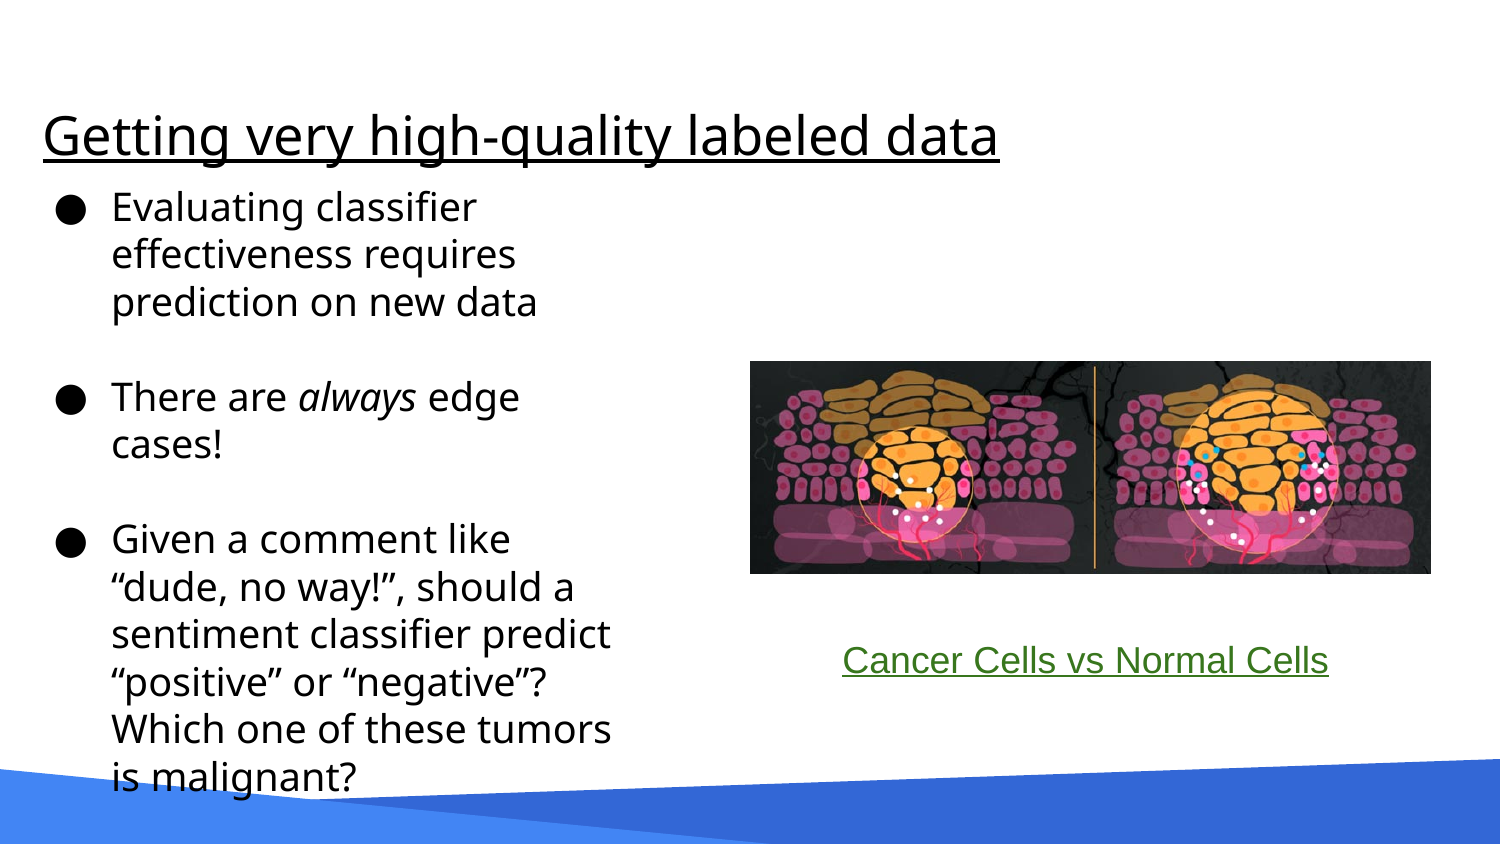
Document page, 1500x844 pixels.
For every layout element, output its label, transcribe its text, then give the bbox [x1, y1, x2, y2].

title Getting very high-quality labeled data [27, 85, 1113, 184]
picture [749, 360, 1431, 575]
text_box Cancer Cells vs Normal Cells [827, 620, 1353, 695]
text_box Evaluating classifier effectiveness requires prediction on new data There are always edge cases! Given a comment like “dude, no way!”, should a sentiment classifier predict “positive” or “negative”? Which one of these tumors is malignant? [20, 166, 641, 769]
